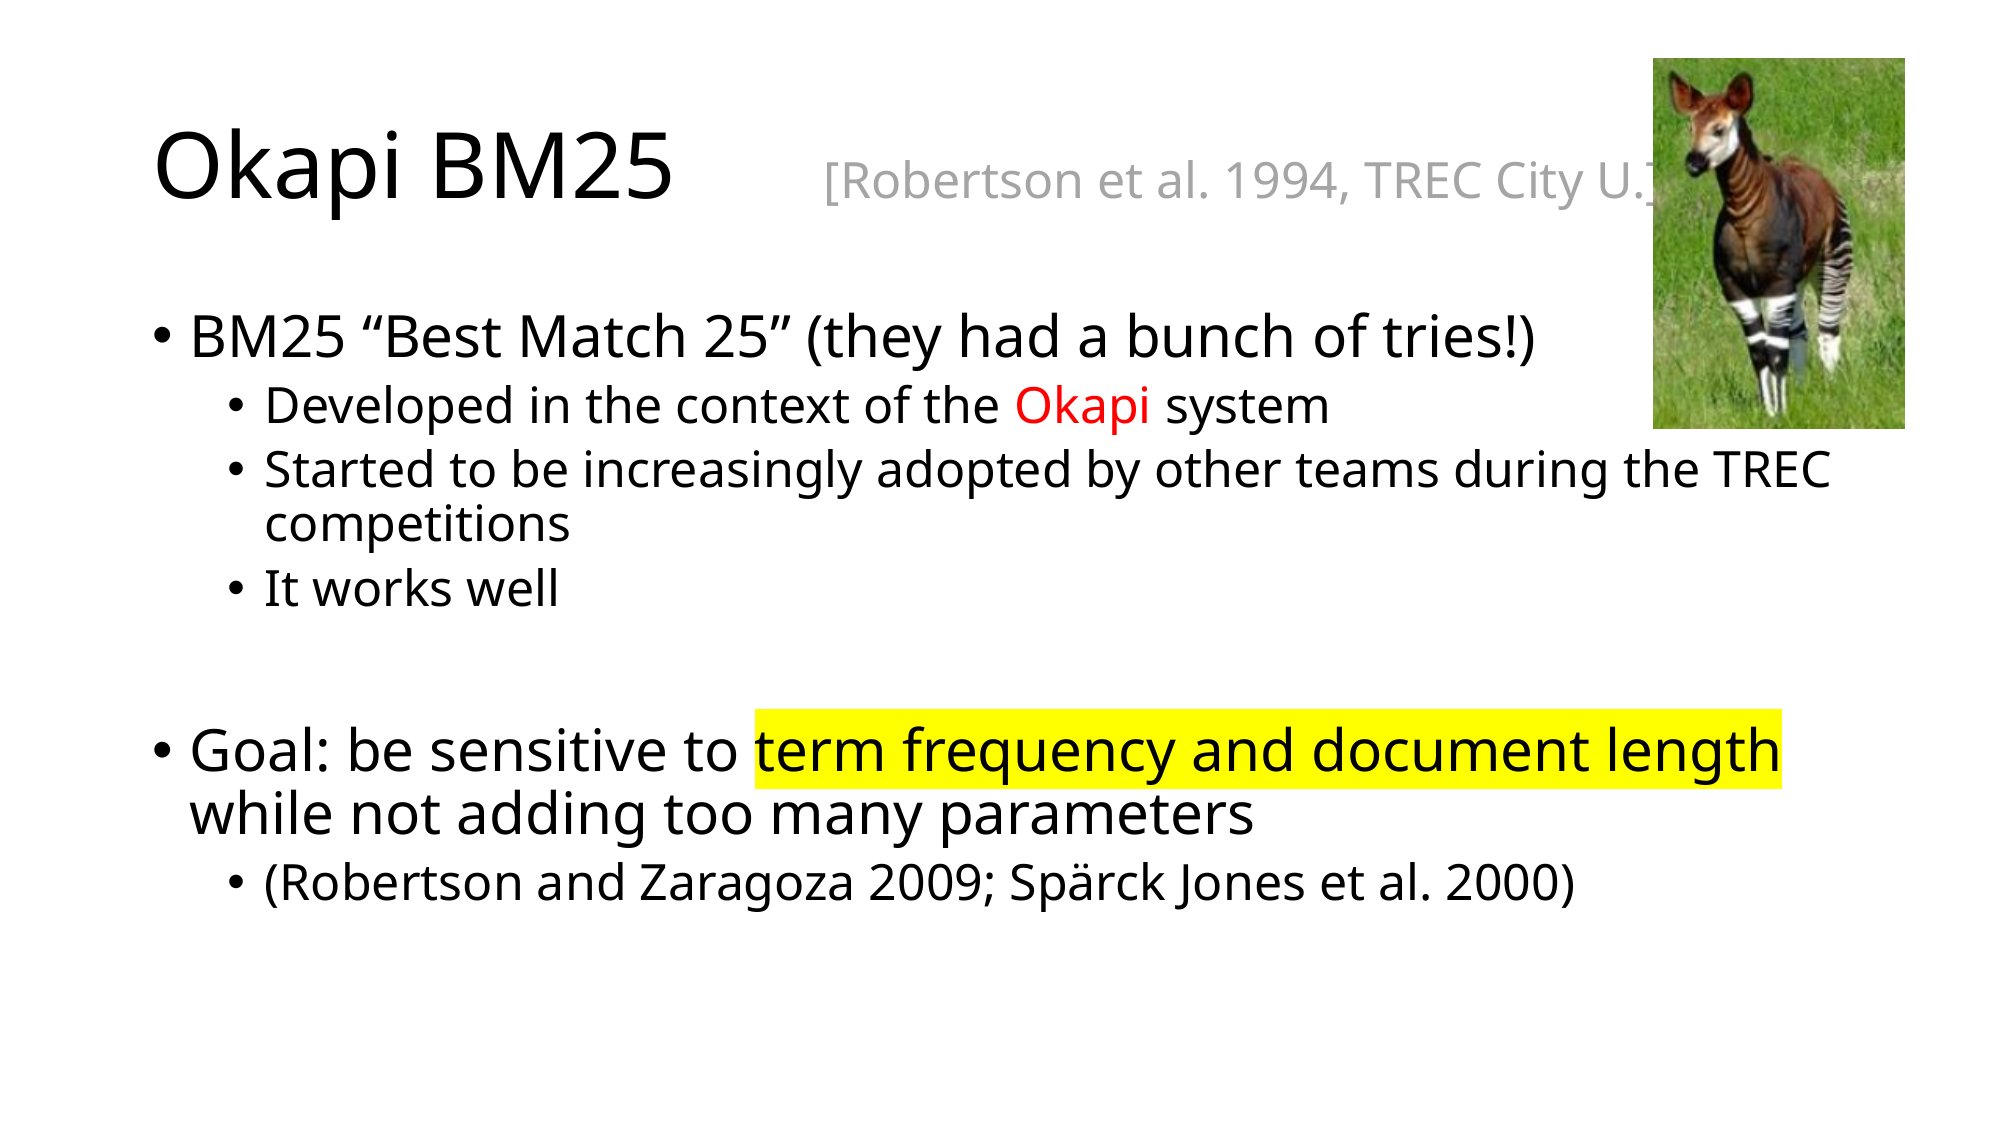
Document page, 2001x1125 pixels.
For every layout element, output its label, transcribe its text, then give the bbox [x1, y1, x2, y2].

picture [1653, 58, 1905, 430]
list BM25 “Best Match 25” (they had a bunch of tries!) Developed in the context of the Okapi system Started to be increasingly adopted by other teams during the TREC competitions It works well Goal: be sensitive to term frequency and document length while not adding too many parameters (Robertson and Zaragoza 2009; Spärck Jones et al. 2000) [137, 299, 1863, 1014]
title Okapi BM25 [Robertson et al. 1994, TREC City U.] [137, 59, 1653, 278]
